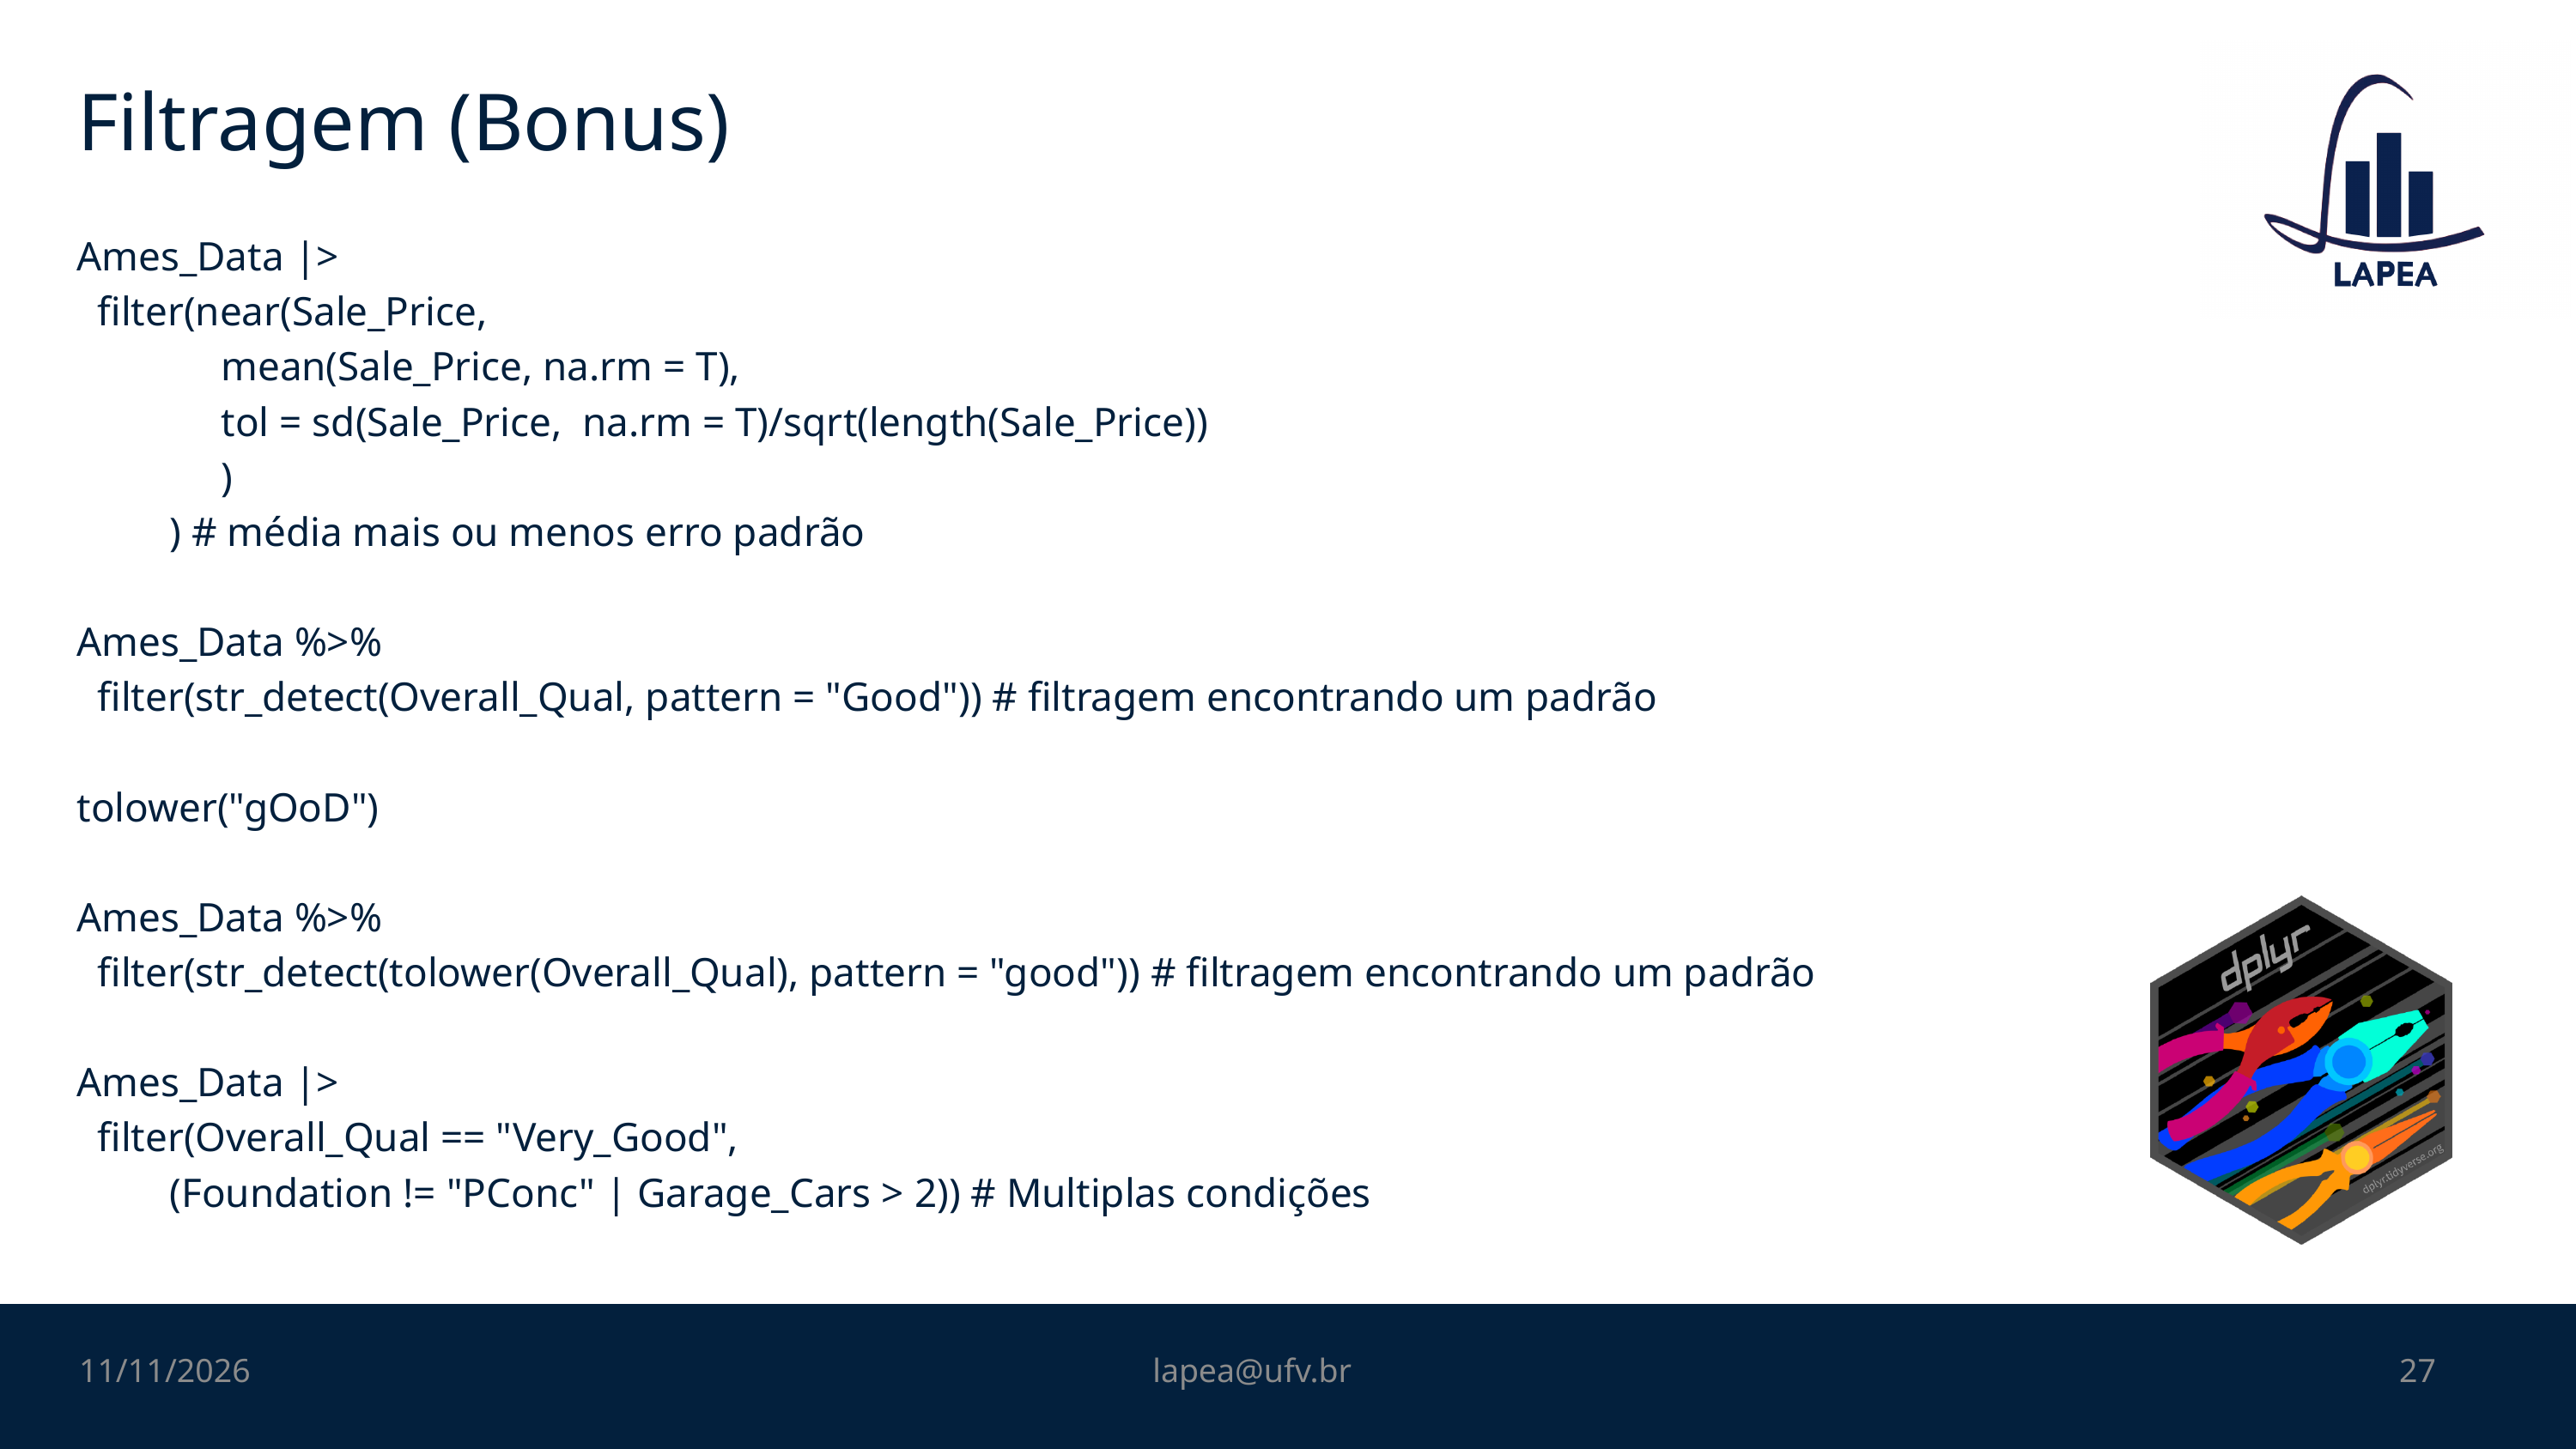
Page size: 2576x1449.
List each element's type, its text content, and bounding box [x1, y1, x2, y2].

list Ames_Data |> filter(near(Sale_Price, mean(Sale_Price, na.rm = T), tol = sd(Sale_Price, na.rm = T)/sqrt(length(Sale_Price)) ) ) # média mais ou menos erro padrão Ames_Data %>% filter(str_detect(Overall_Qual, pattern = "Good")) # filtragem encontrando um padrão tolower("gOoD") Ames_Data %>% filter(str_detect(tolower(Overall_Qual), pattern = "good")) # filtragem encontrando um padrão Ames_Data |> filter(Overall_Qual == "Very_Good", (Foundation != "PConc" | Garage_Cars > 2)) # Multiplas condições [64, 225, 2190, 1279]
title Filtragem (Bonus) [64, 39, 2190, 200]
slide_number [66, 1346, 368, 1398]
picture [2200, 40, 2571, 318]
picture [2150, 895, 2453, 1245]
footer lapea@ufv.br [410, 1346, 2095, 1398]
slide_number 27 [2148, 1346, 2450, 1398]
